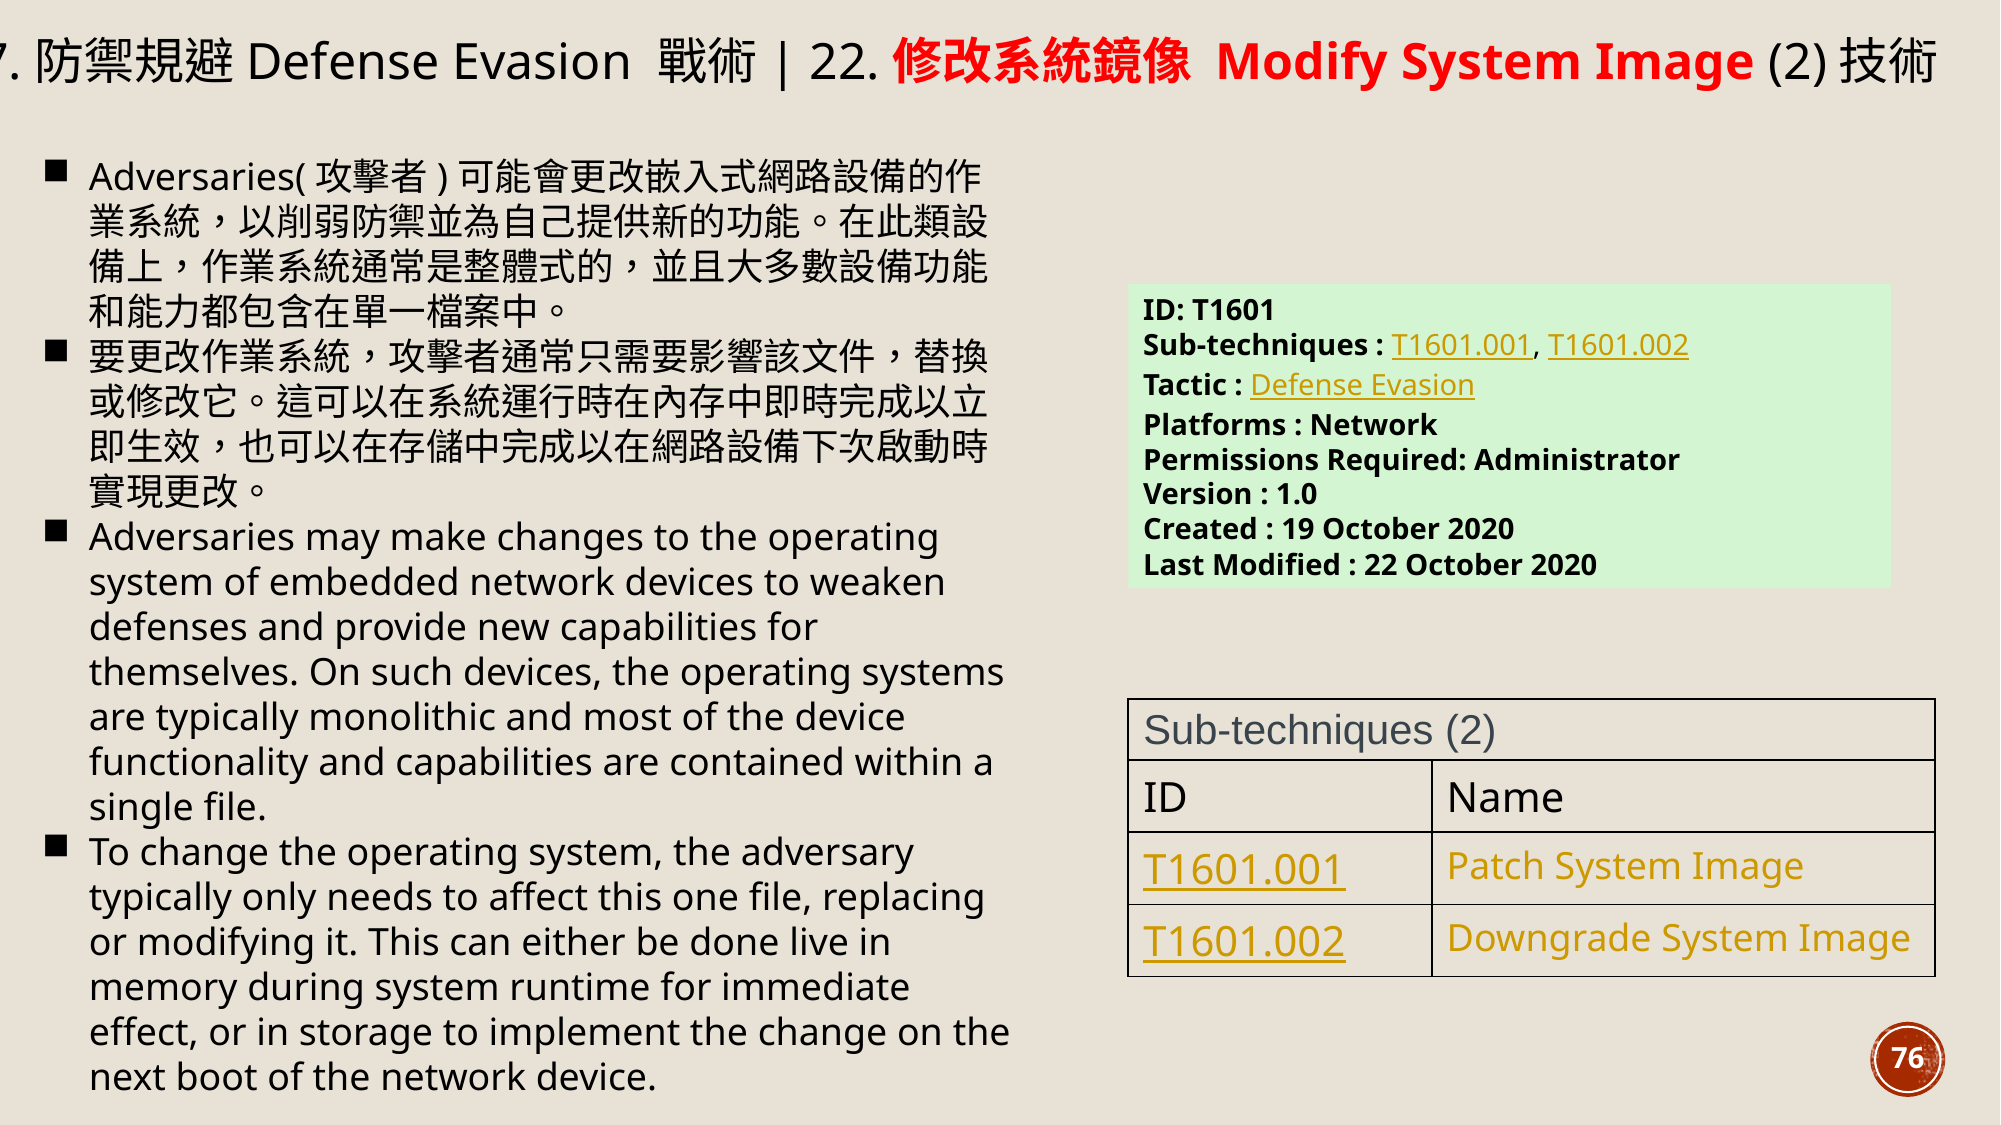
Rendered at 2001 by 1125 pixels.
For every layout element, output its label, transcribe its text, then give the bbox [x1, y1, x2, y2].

table_cell Name [1433, 761, 1934, 831]
slide_number 76 [1855, 1028, 1961, 1089]
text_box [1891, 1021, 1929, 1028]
text_box ID: T1601 Sub-techniques : T1601.001, T1601.002 Tactic : Defense Evasion Platforms : Network Permissions Required: Administrator Version : 1.0 Created : 19 October 2020 Last Modified : 22 October 2020 [1128, 284, 1891, 589]
table_cell ID [1129, 761, 1431, 831]
table_cell T1601.002 [1129, 905, 1431, 976]
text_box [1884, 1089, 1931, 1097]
text_box 7.防禦規避Defense Evasion 戰術| 22.修改系統鏡像 Modify System Image (2)技術 [0, 22, 1954, 98]
text_box Adversaries(攻擊者)可能會更改嵌入式網路設備的作業系統，以削弱防禦並為自己提供新的功能。在此類設備上，作業系統通常是整體式的，並且大多數設備功能和能力都包含在單一檔案中。 要更改作業系統，攻擊者通常只需要影響該文件，替換或修改它。這可以在系統運行時在內存中即時完成以立即生效，也可以在存儲中完成以在網路設備下次啟動時實現更改。 Adversaries may make changes to the operating system of embedded network devices to weaken defenses and provide new capabilities for themselves. On such devices, the operating systems are typically monolithic and most of the device functionality and capabilities are contained within a single file. To change the operating system, the adversary typically only needs to affect this one file, replacing or modifying it. This can either be done live in memory during system runtime for immediate effect, or in storage to implement the change on the next boot of the network device. [27, 145, 1028, 1106]
table_cell Patch System Image [1433, 833, 1934, 904]
table_header Sub-techniques (2) [1129, 700, 1934, 759]
table_cell T1601.001 [1129, 833, 1431, 904]
table_cell Downgrade System Image [1433, 905, 1934, 976]
